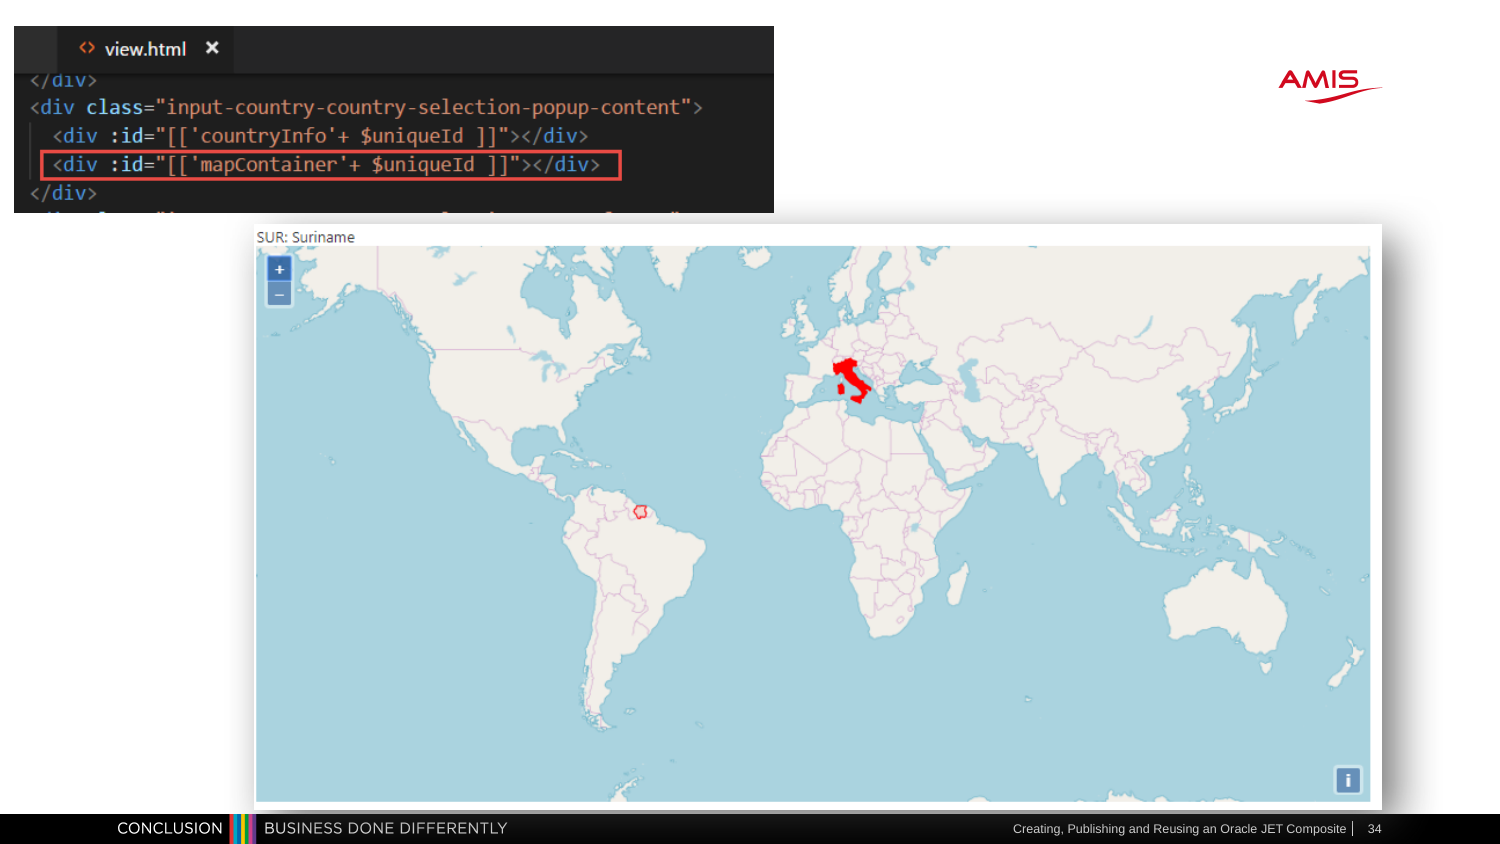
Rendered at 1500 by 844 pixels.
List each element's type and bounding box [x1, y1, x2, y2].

picture [239, 814, 1500, 844]
picture [0, 814, 236, 844]
picture [14, 26, 774, 213]
picture [254, 224, 1382, 810]
picture [1181, 58, 1388, 106]
